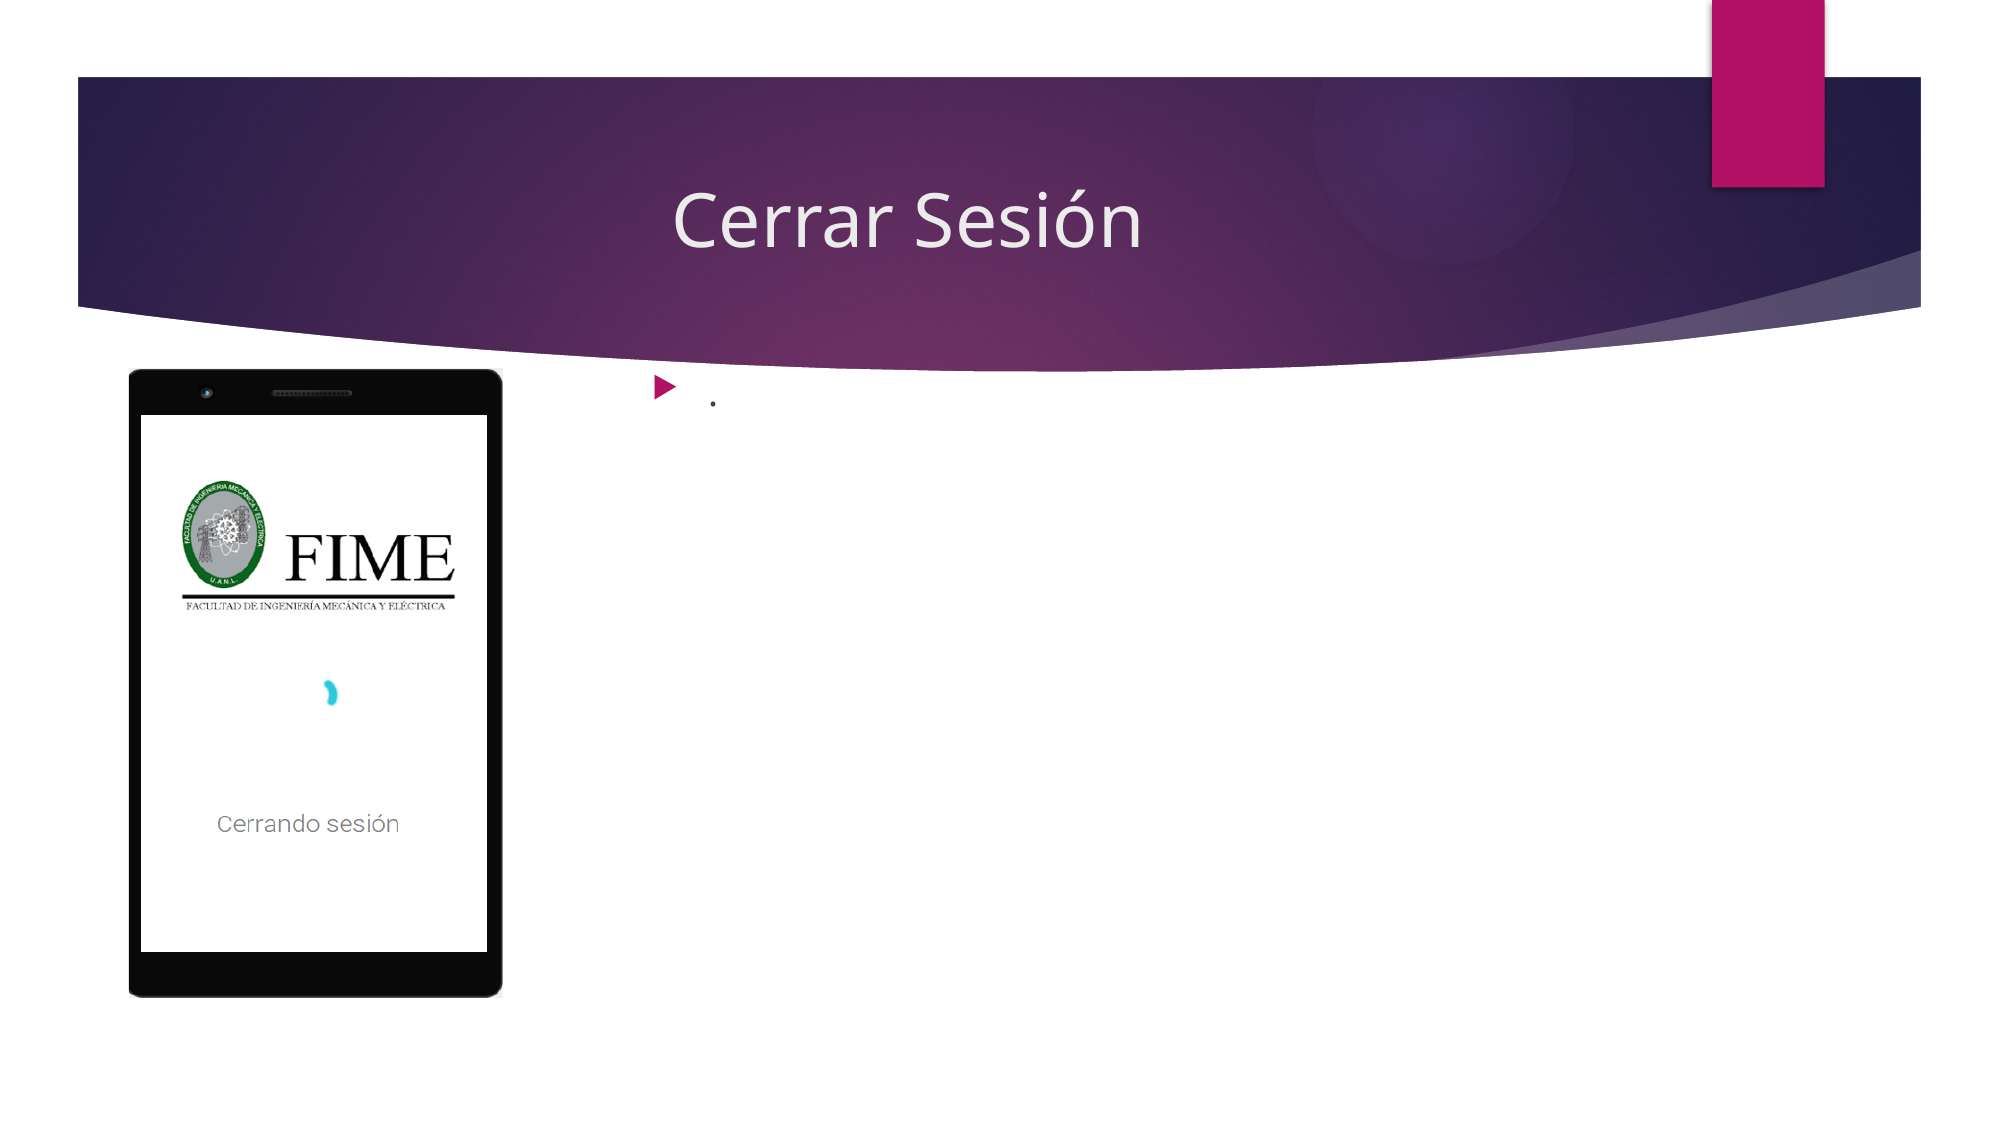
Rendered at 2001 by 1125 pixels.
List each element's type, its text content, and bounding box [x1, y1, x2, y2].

text_box . [636, 361, 1627, 1087]
picture [128, 368, 503, 998]
title Cerrar Sesión [189, 159, 1627, 276]
